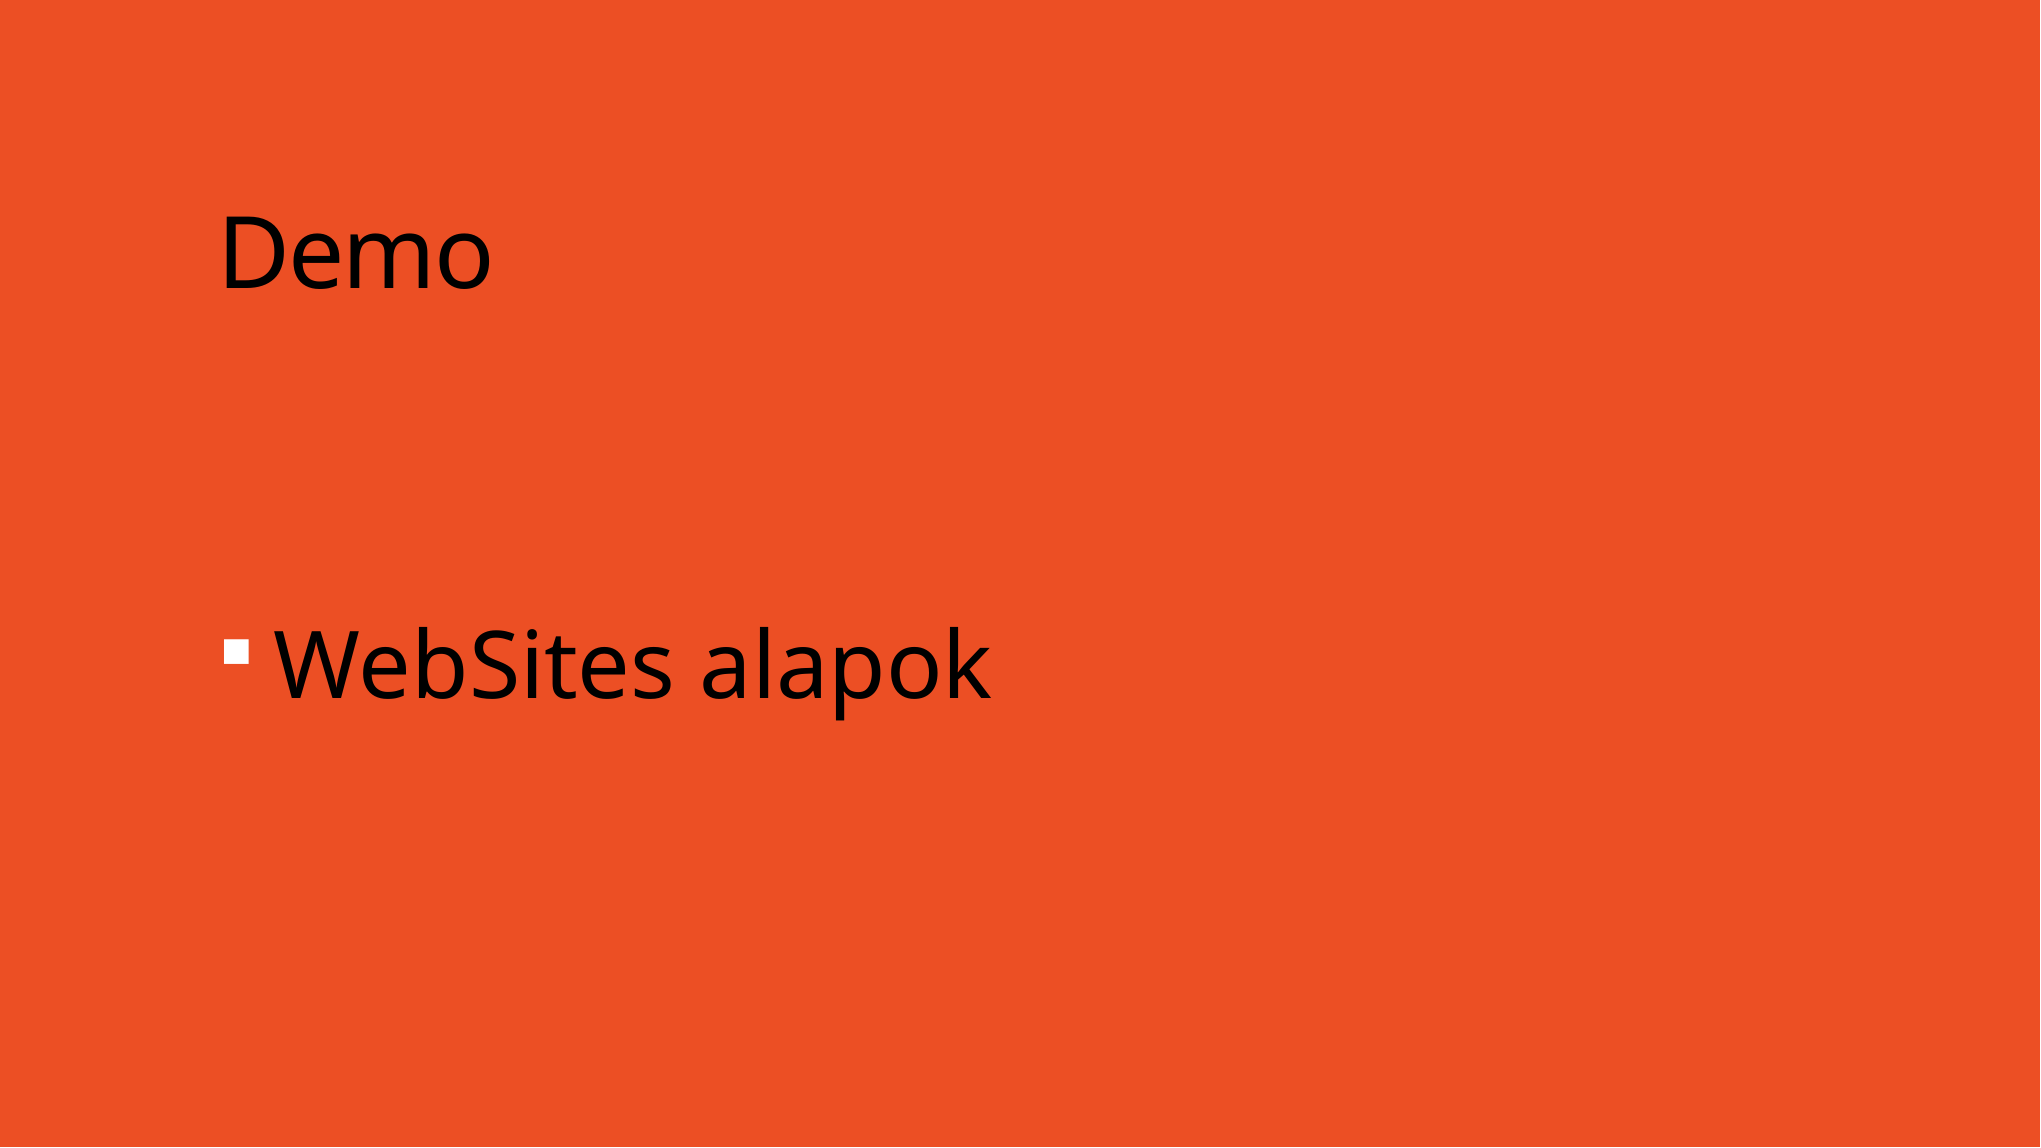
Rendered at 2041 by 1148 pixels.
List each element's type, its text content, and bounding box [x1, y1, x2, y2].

subtitle WebSites alapok [193, 602, 2041, 880]
title Demo [193, 187, 2041, 313]
